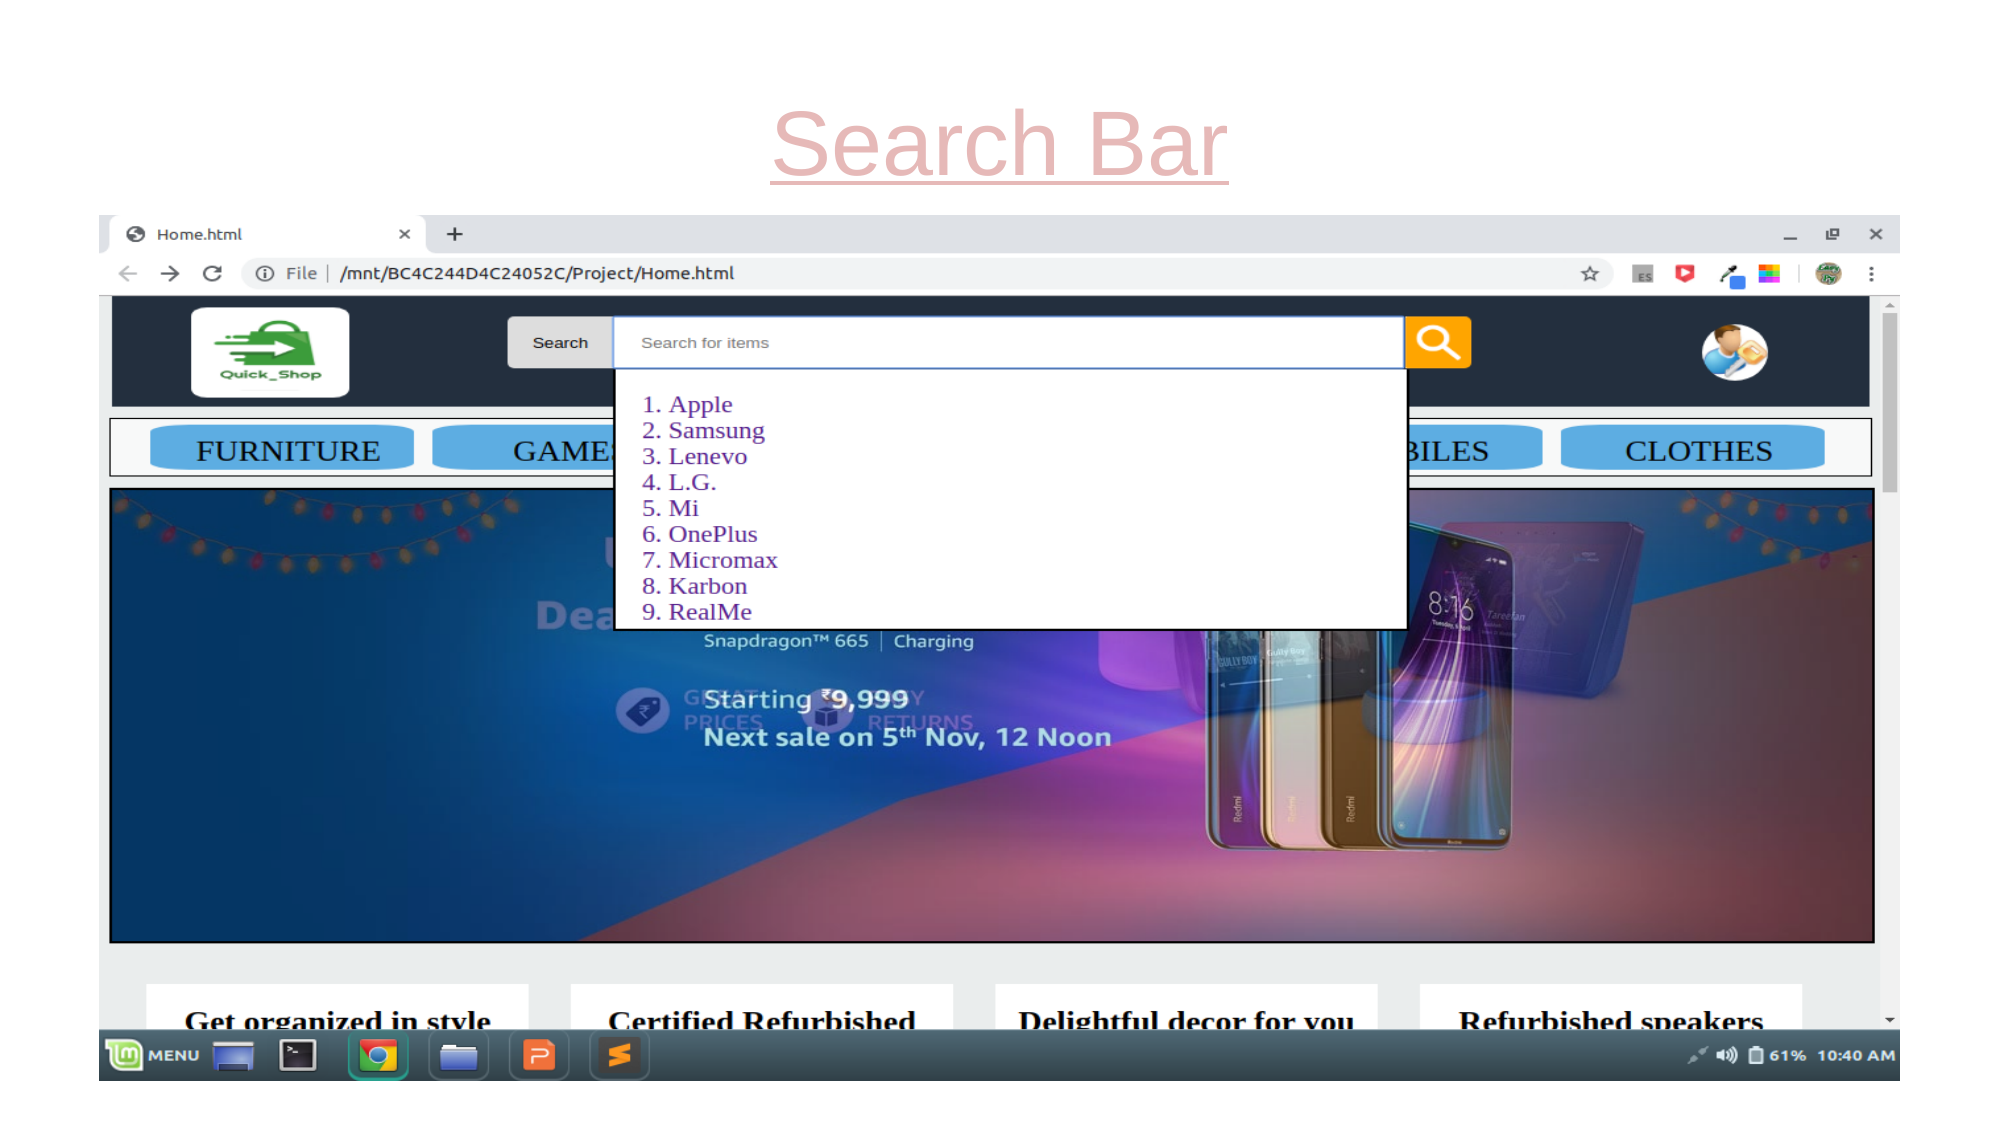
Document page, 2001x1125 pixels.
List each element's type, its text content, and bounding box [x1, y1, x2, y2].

title Search Bar [99, 44, 1901, 233]
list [99, 215, 1900, 1081]
